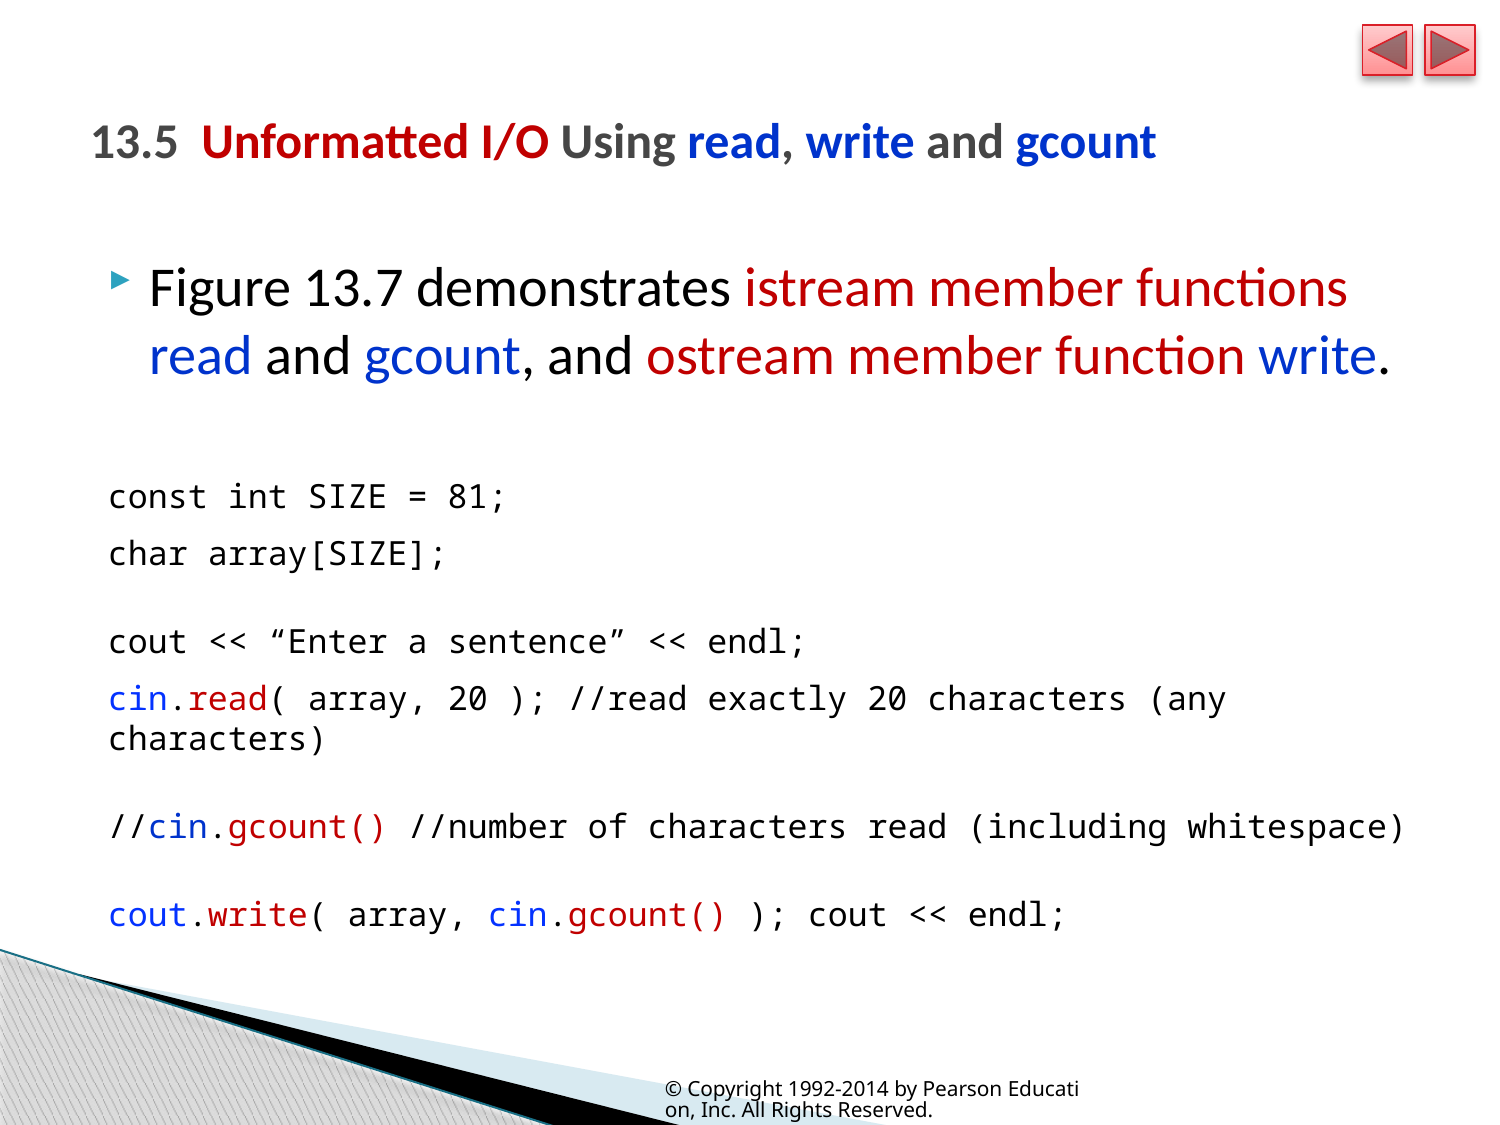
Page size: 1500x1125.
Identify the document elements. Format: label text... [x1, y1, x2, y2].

footer © Copyright 1992-2014 by Pearson Education, Inc. All Rights Reserved. [650, 1051, 1105, 1112]
list Figure 13.7 demonstrates istream member functions read and gcount, and ostream member function write. const int SIZE = 81; char array[SIZE]; cout << “Enter a sentence” << endl; cin.read( array, 20 ); //read exactly 20 characters (any characters) //cin.gcount() //number of characters read (including whitespace) cout.write( array, cin.gcount() ); cout << endl; [75, 242, 1425, 986]
title 13.5 Unformatted I/O Using read, write and gcount [75, 45, 1425, 233]
